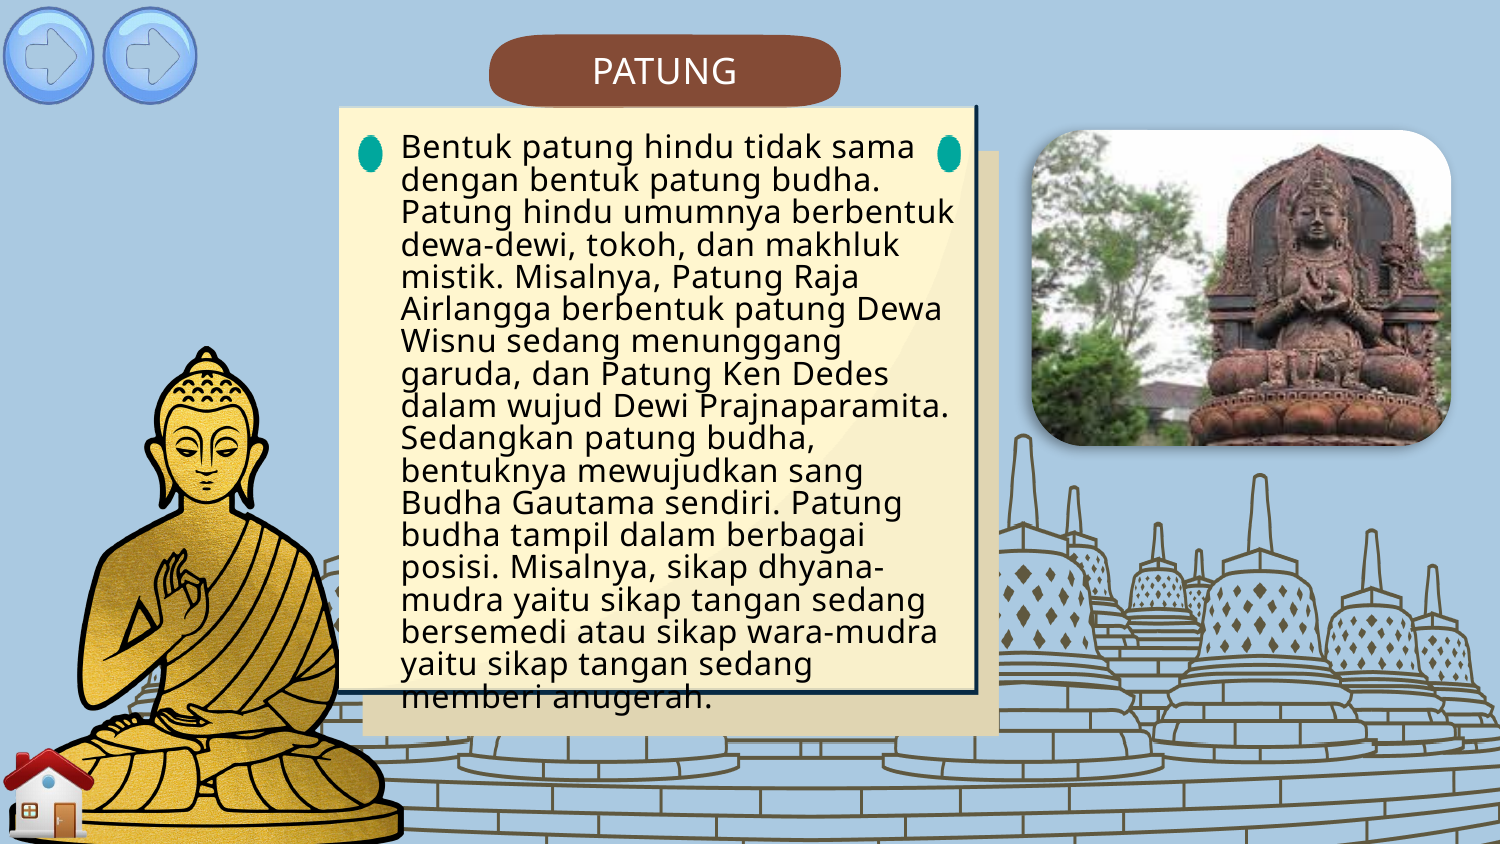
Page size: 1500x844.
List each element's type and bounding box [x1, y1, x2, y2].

text_box [488, 33, 842, 103]
text_box [0, 5, 97, 107]
text_box [100, 5, 200, 107]
picture [9, 104, 1500, 844]
